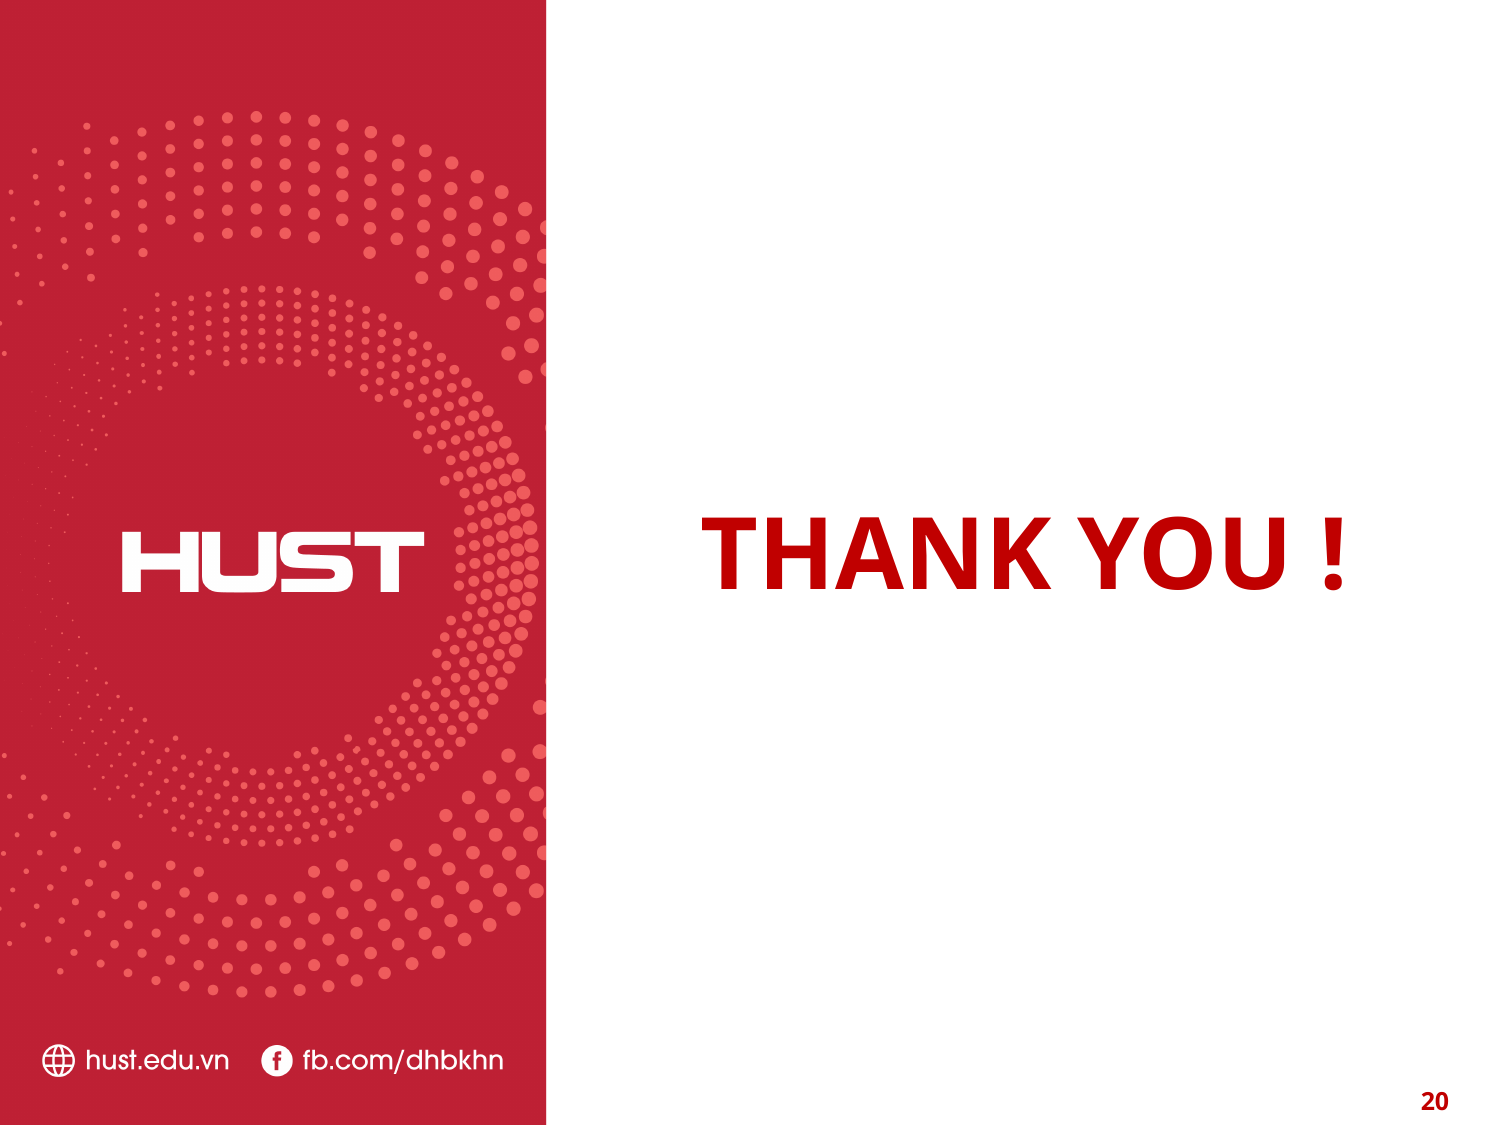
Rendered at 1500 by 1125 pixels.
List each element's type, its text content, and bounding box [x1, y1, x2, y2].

picture [0, 0, 1500, 1125]
slide_number 20 [1126, 1078, 1464, 1125]
text_box THANK YOU ! [685, 495, 1375, 630]
